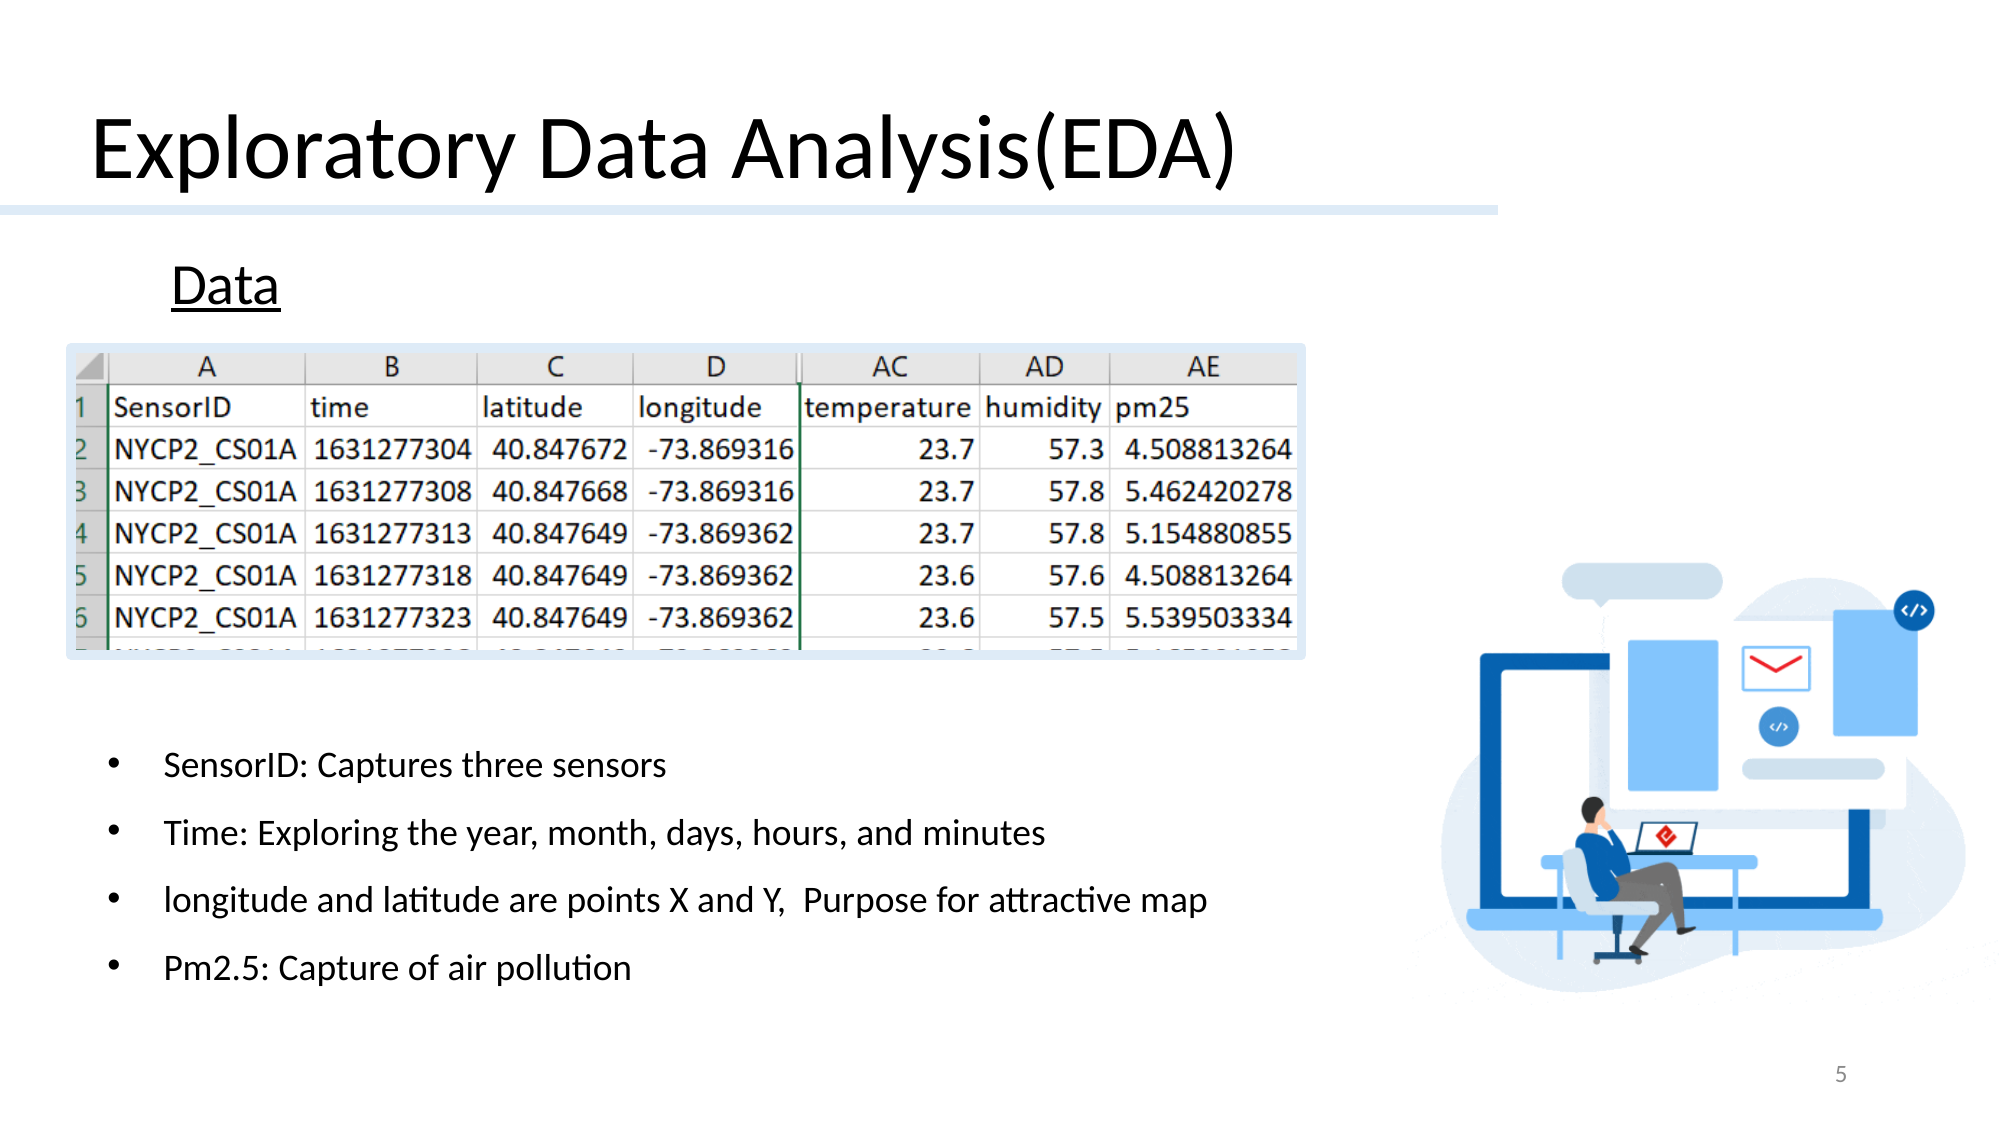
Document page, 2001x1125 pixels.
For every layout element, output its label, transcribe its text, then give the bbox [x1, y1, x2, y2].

text_box Exploratory Data Analysis(EDA) [75, 40, 1801, 258]
title Data [156, 258, 357, 332]
text_box [0, 205, 75, 215]
slide_number 5 [1412, 1042, 1863, 1103]
picture [1407, 552, 2000, 1005]
text_box SensorID: Captures three sensors Time: Exploring the year, month, days, hours, and minutes longitude and latitude are points X and Y, Purpose for attractive map Pm2.5: Capture of air pollution [92, 710, 1439, 1063]
picture [75, 352, 1298, 651]
